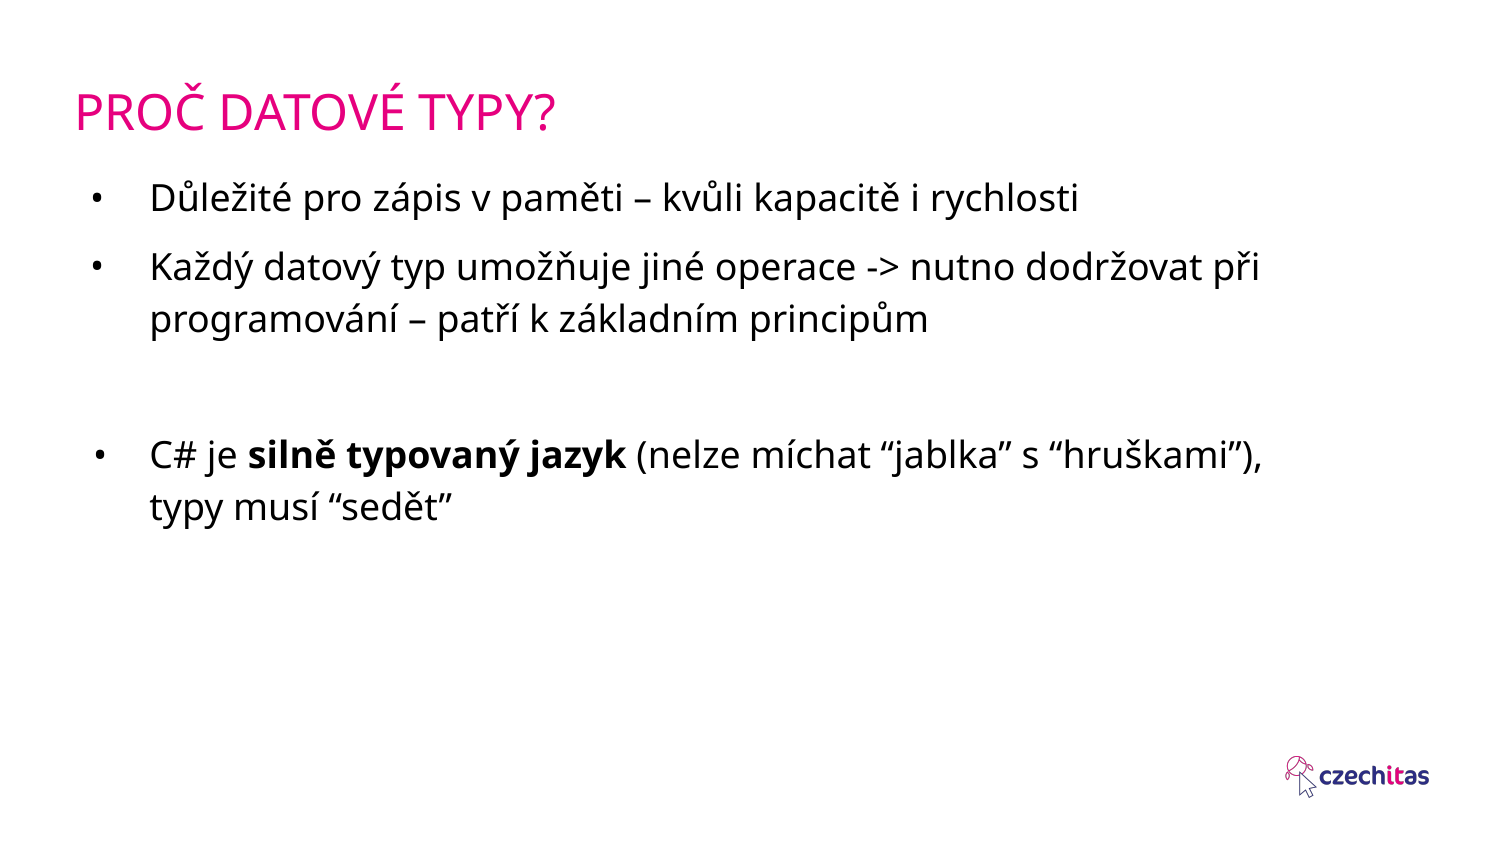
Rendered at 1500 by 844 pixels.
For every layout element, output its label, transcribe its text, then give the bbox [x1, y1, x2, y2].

list Důležité pro zápis v paměti – kvůli kapacitě i rychlosti Každý datový typ umožňuje jiné operace -> nutno dodržovat při programování – patří k základním principům C# je silně typovaný jazyk (nelze míchat “jablka” s “hruškami”), typy musí “sedět” [74, 167, 1426, 738]
title PROČ DATOVÉ TYPY? [74, 71, 1426, 147]
picture [1268, 737, 1450, 817]
